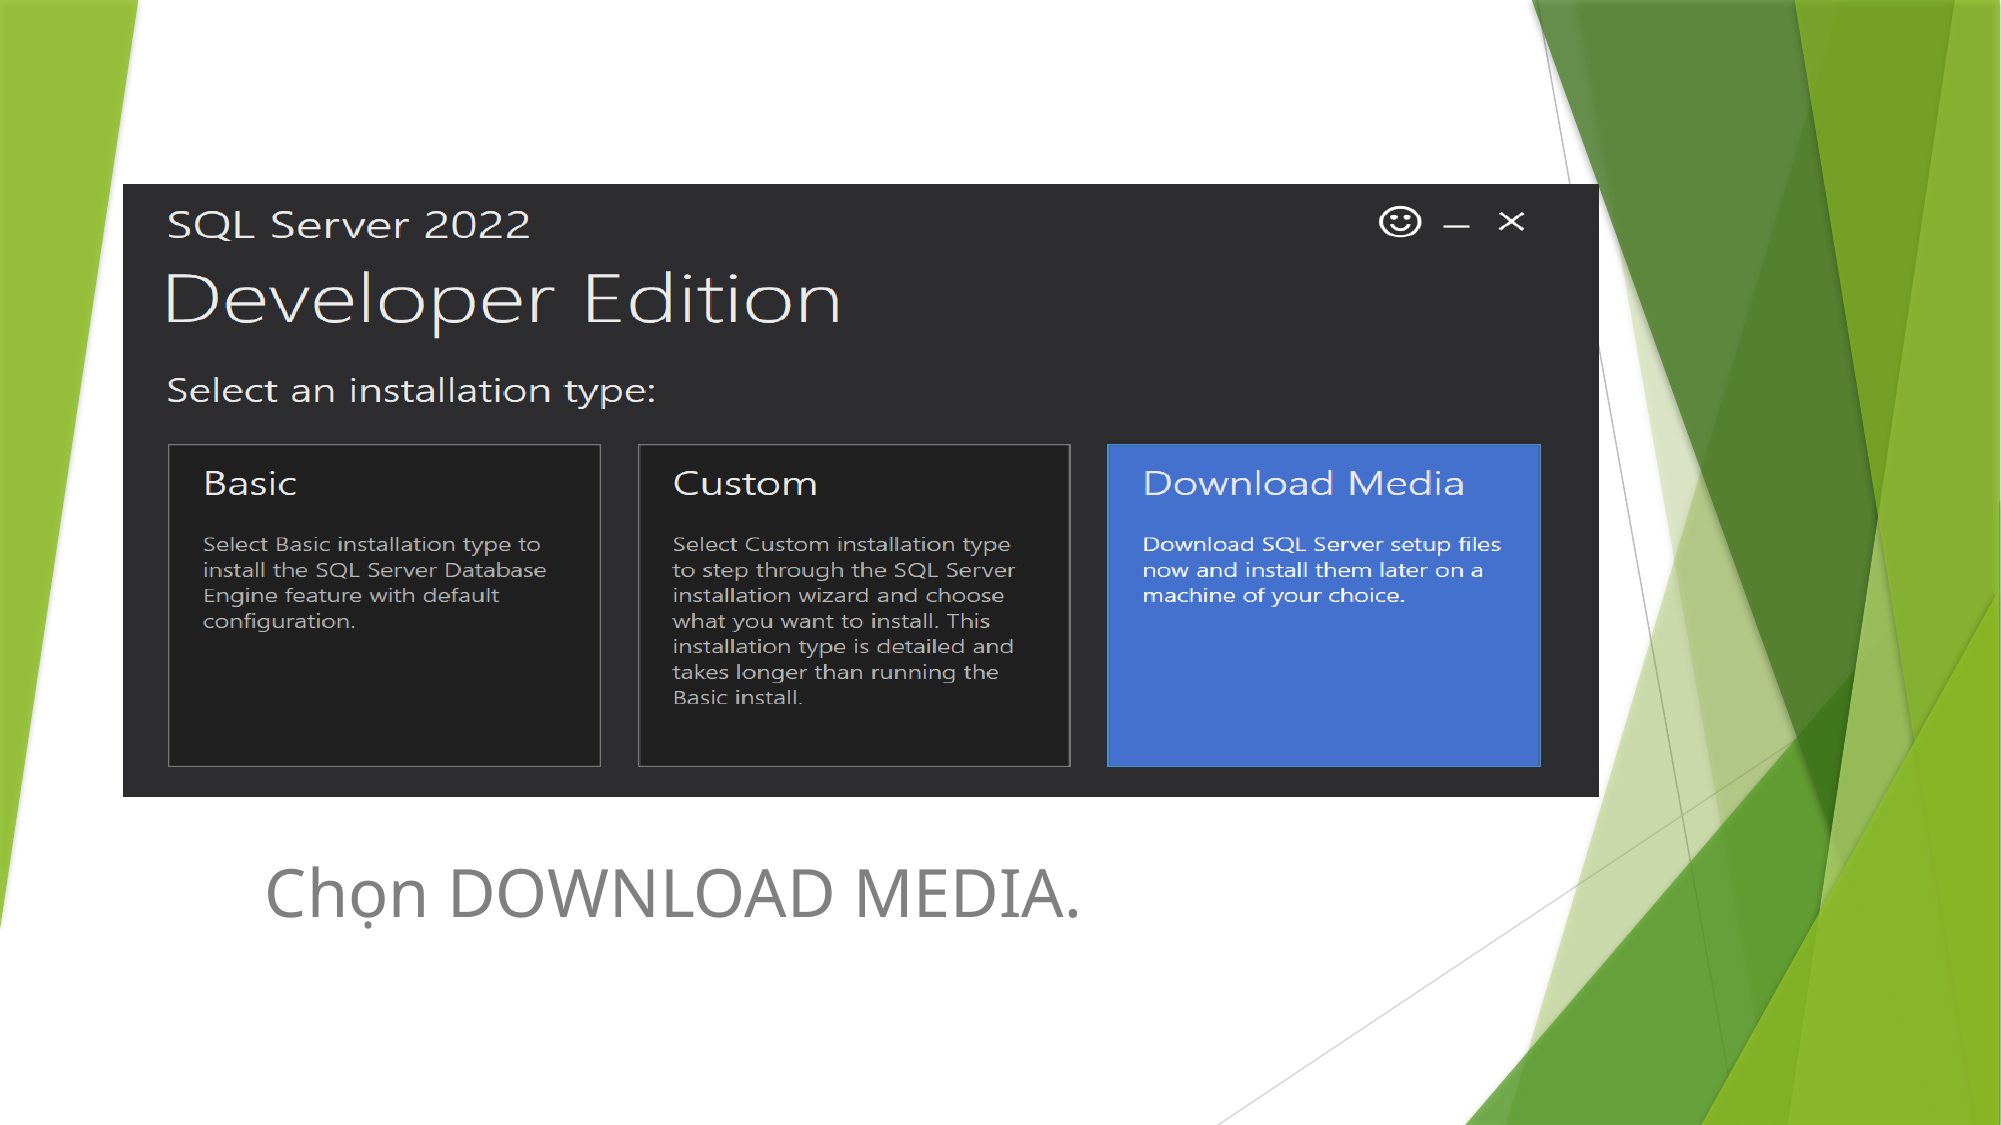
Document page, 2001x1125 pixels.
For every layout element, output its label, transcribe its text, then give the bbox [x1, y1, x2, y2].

subtitle Chọn DOWNLOAD MEDIA. [249, 843, 1750, 1098]
picture [122, 183, 1600, 797]
